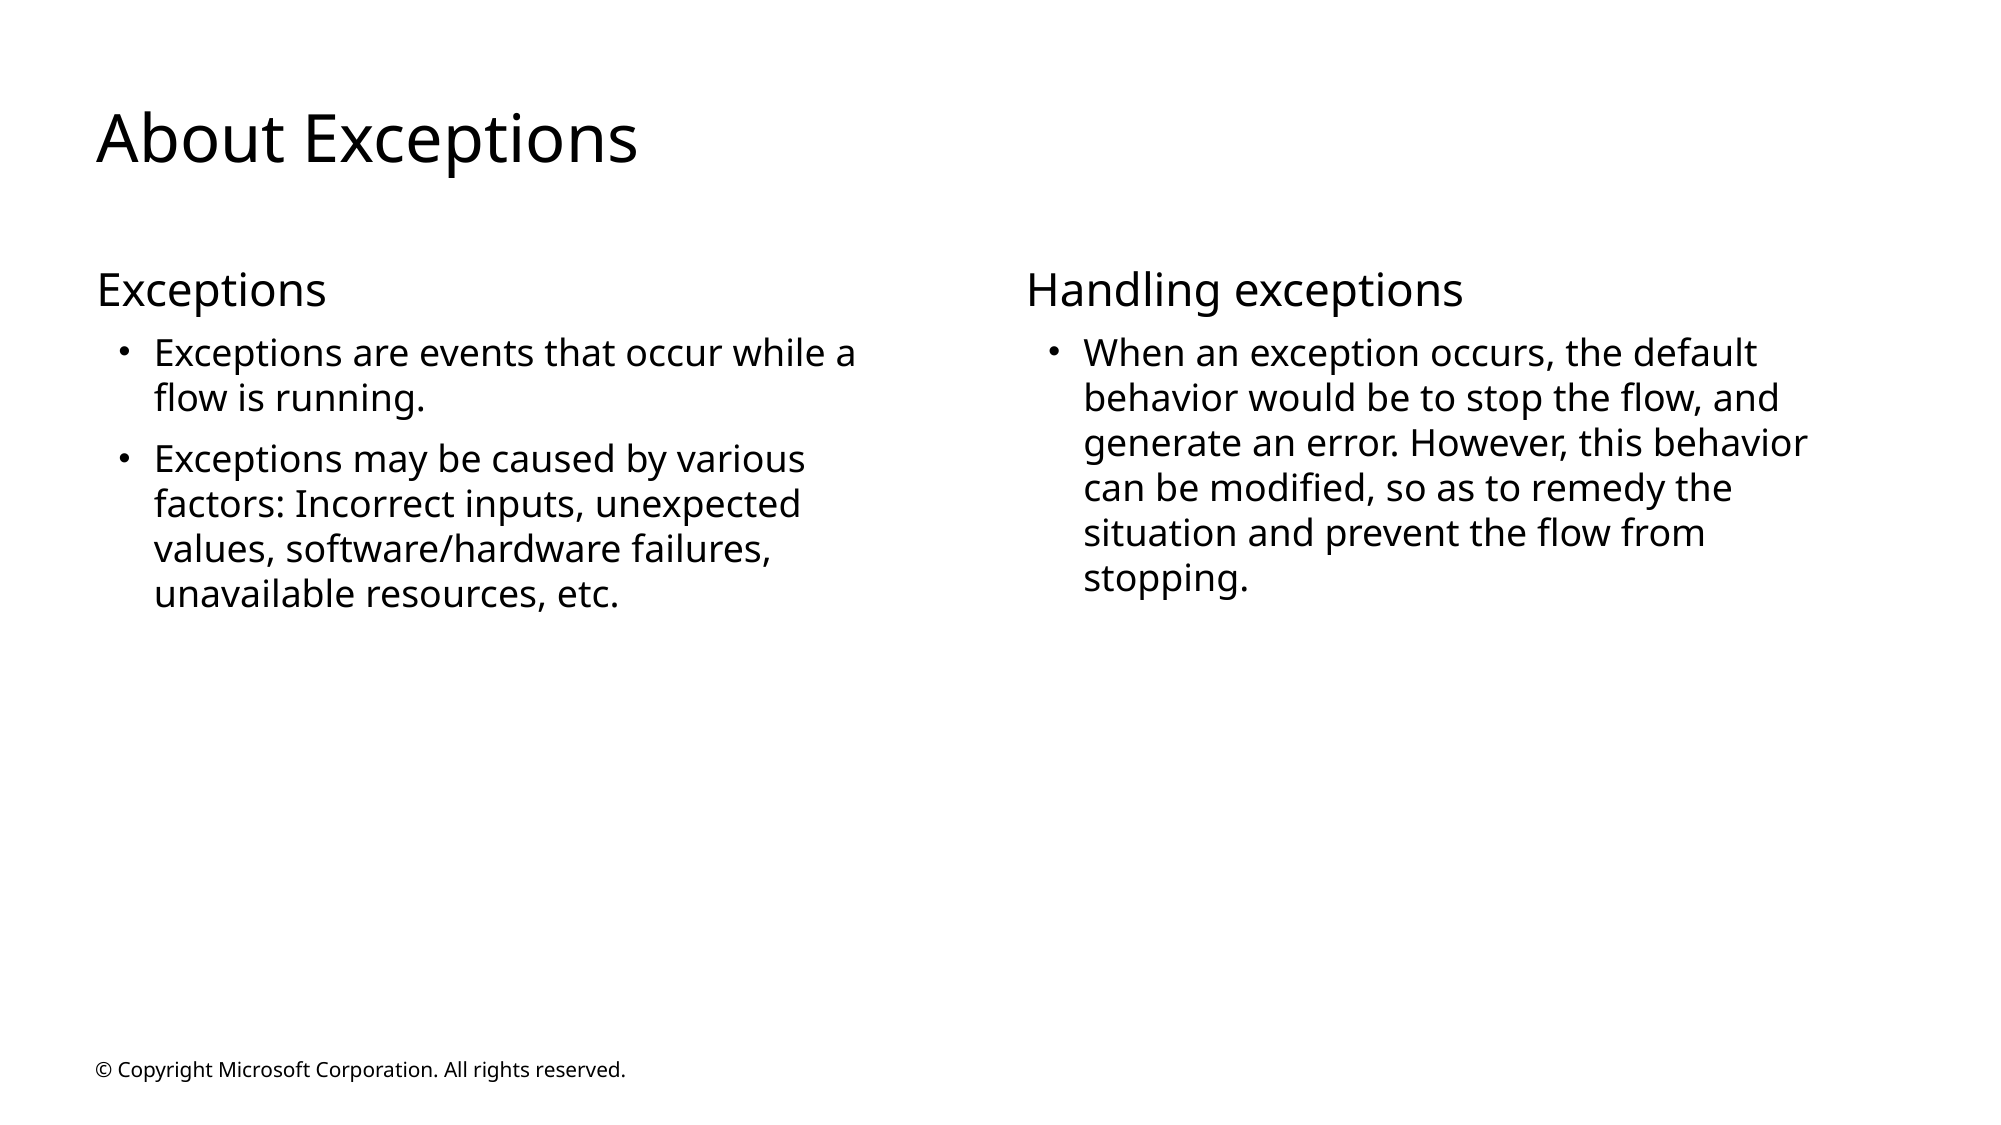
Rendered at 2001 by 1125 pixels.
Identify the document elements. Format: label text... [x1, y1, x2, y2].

title About Exceptions [96, 96, 1903, 177]
list Exceptions Exceptions are events that occur while a flow is running. Exceptions may be caused by various factors: Incorrect inputs, unexpected values, software/hardware failures, unavailable resources, etc. [96, 261, 918, 623]
list Handling exceptions When an exception occurs, the default behavior would be to stop the flow, and generate an error. However, this behavior can be modified, so as to remedy the situation and prevent the flow from stopping. [1025, 261, 1877, 561]
